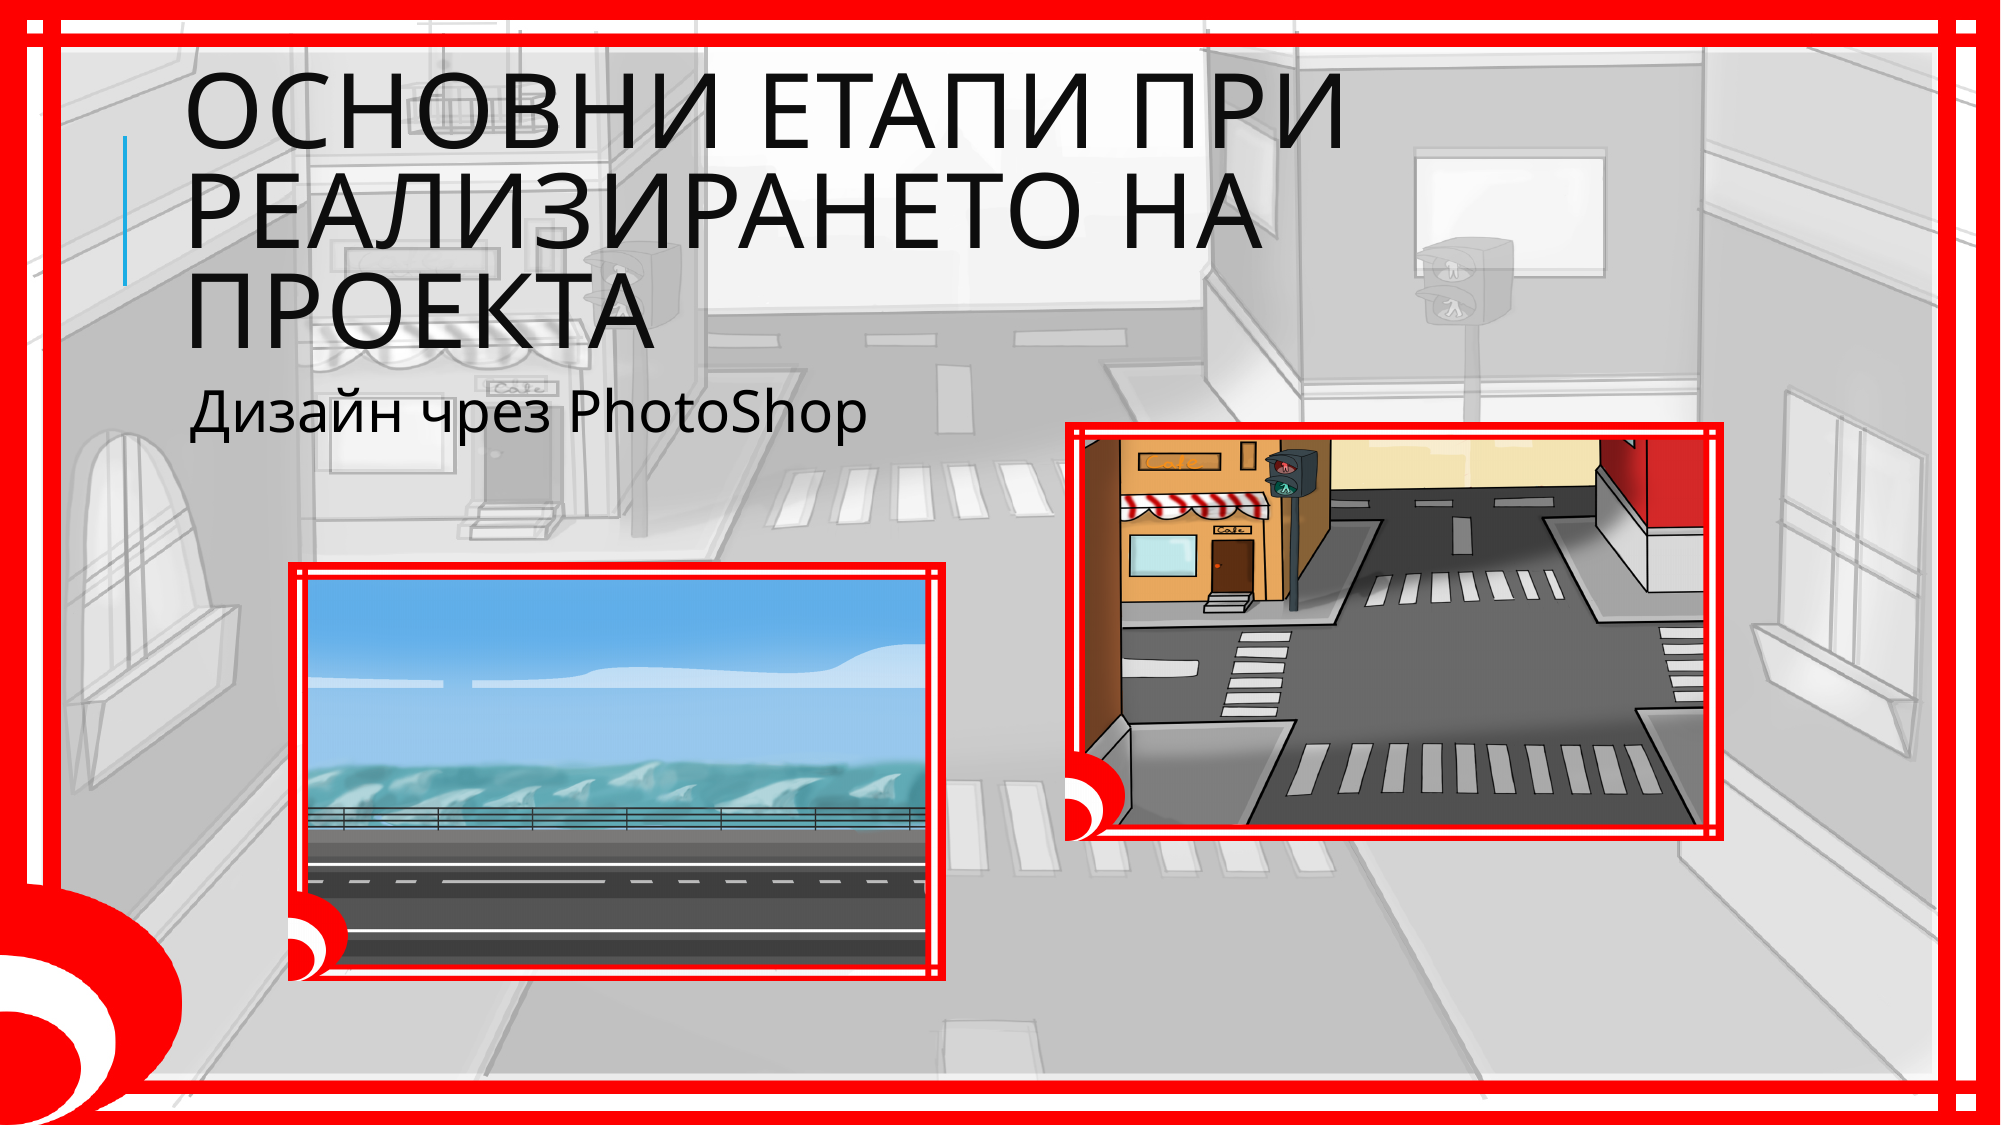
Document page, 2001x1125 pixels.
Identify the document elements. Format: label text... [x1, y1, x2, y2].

picture [0, 0, 2001, 1125]
list Дизайн чрез PhotoShop [168, 375, 1763, 1035]
title Основни етапи при реализирането на проекта [168, 96, 1763, 342]
